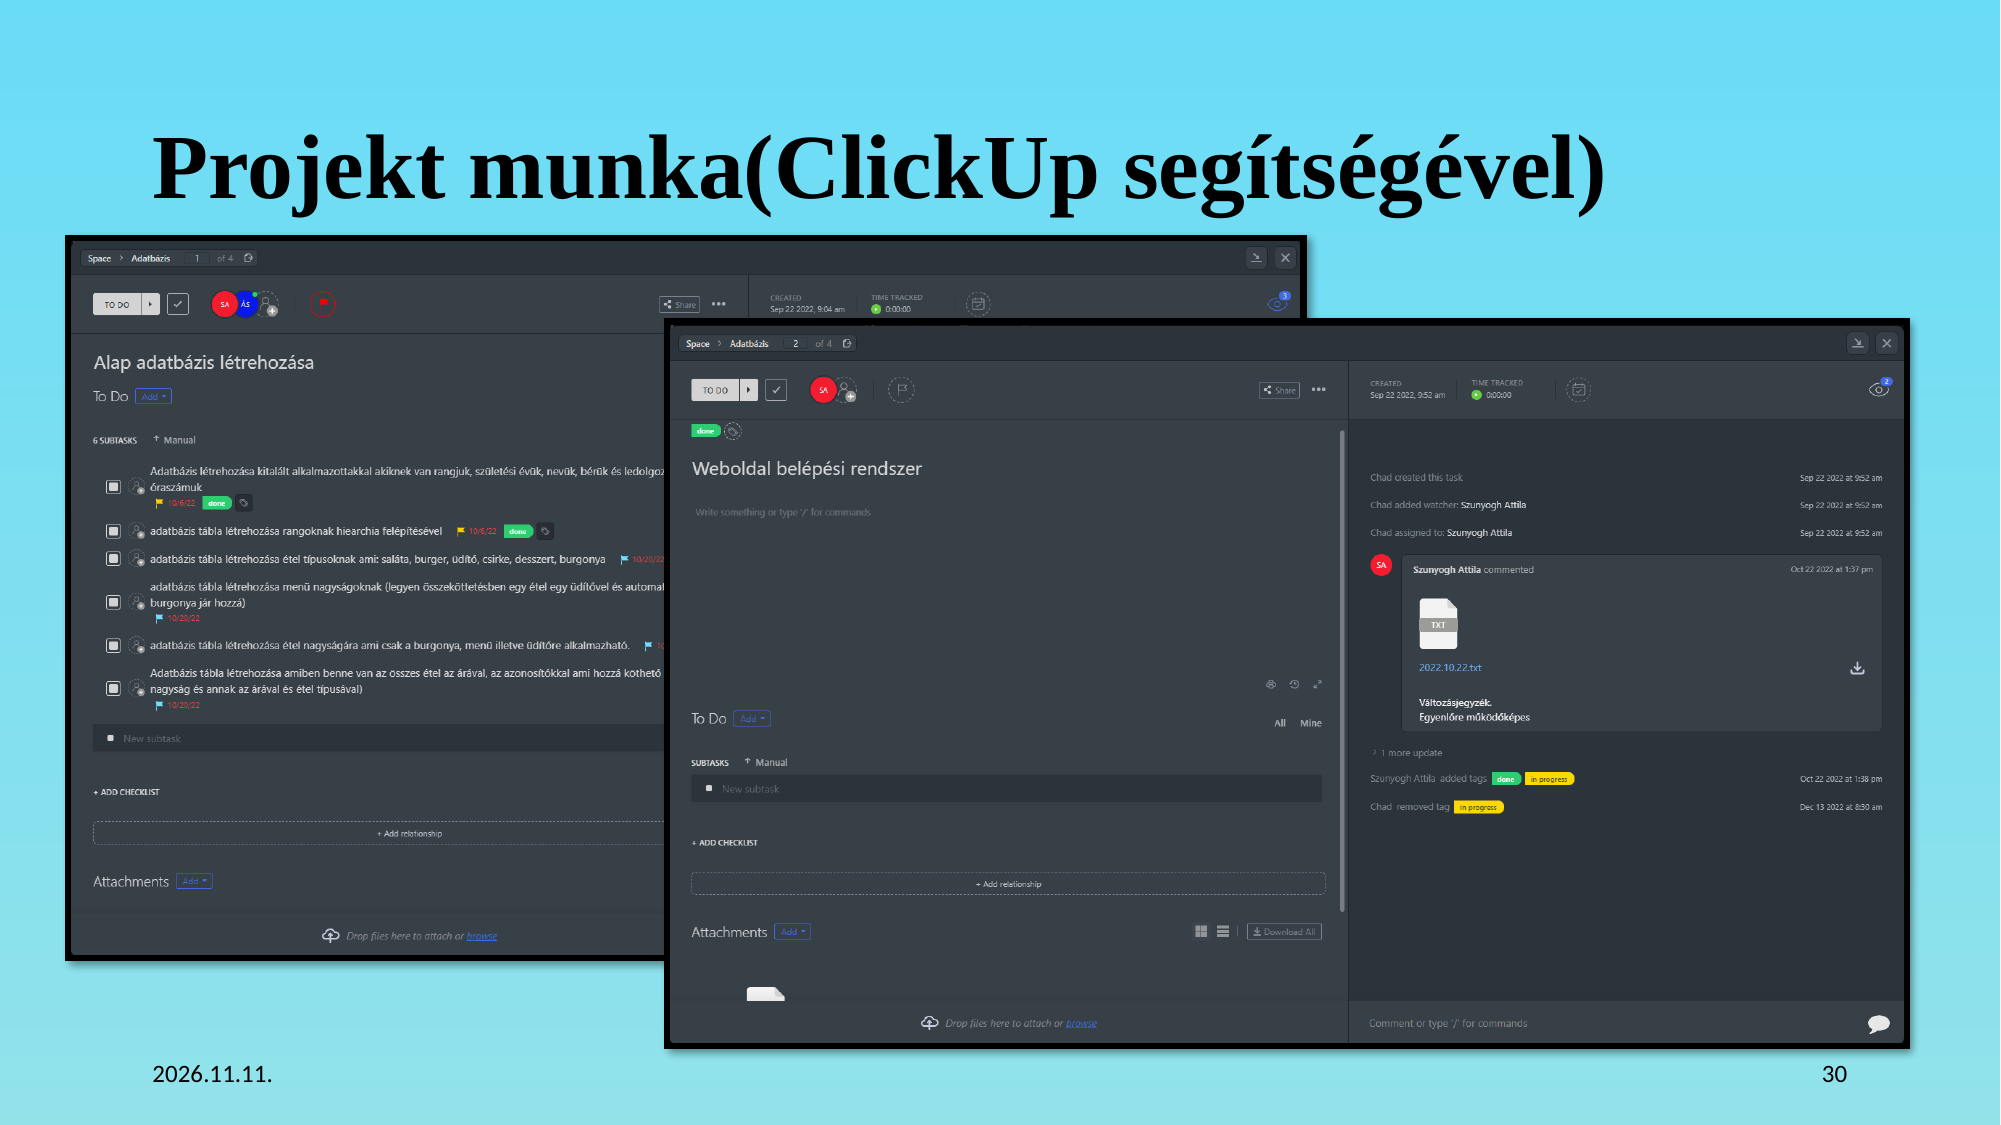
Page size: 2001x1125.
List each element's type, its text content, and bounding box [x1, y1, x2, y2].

slide_number 30 [1412, 1059, 1863, 1103]
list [71, 240, 1301, 955]
slide_number 2023. 05. 10. [137, 1042, 588, 1103]
title Projekt munka(ClickUp segítségével) [137, 59, 1863, 278]
picture [670, 324, 1904, 1043]
